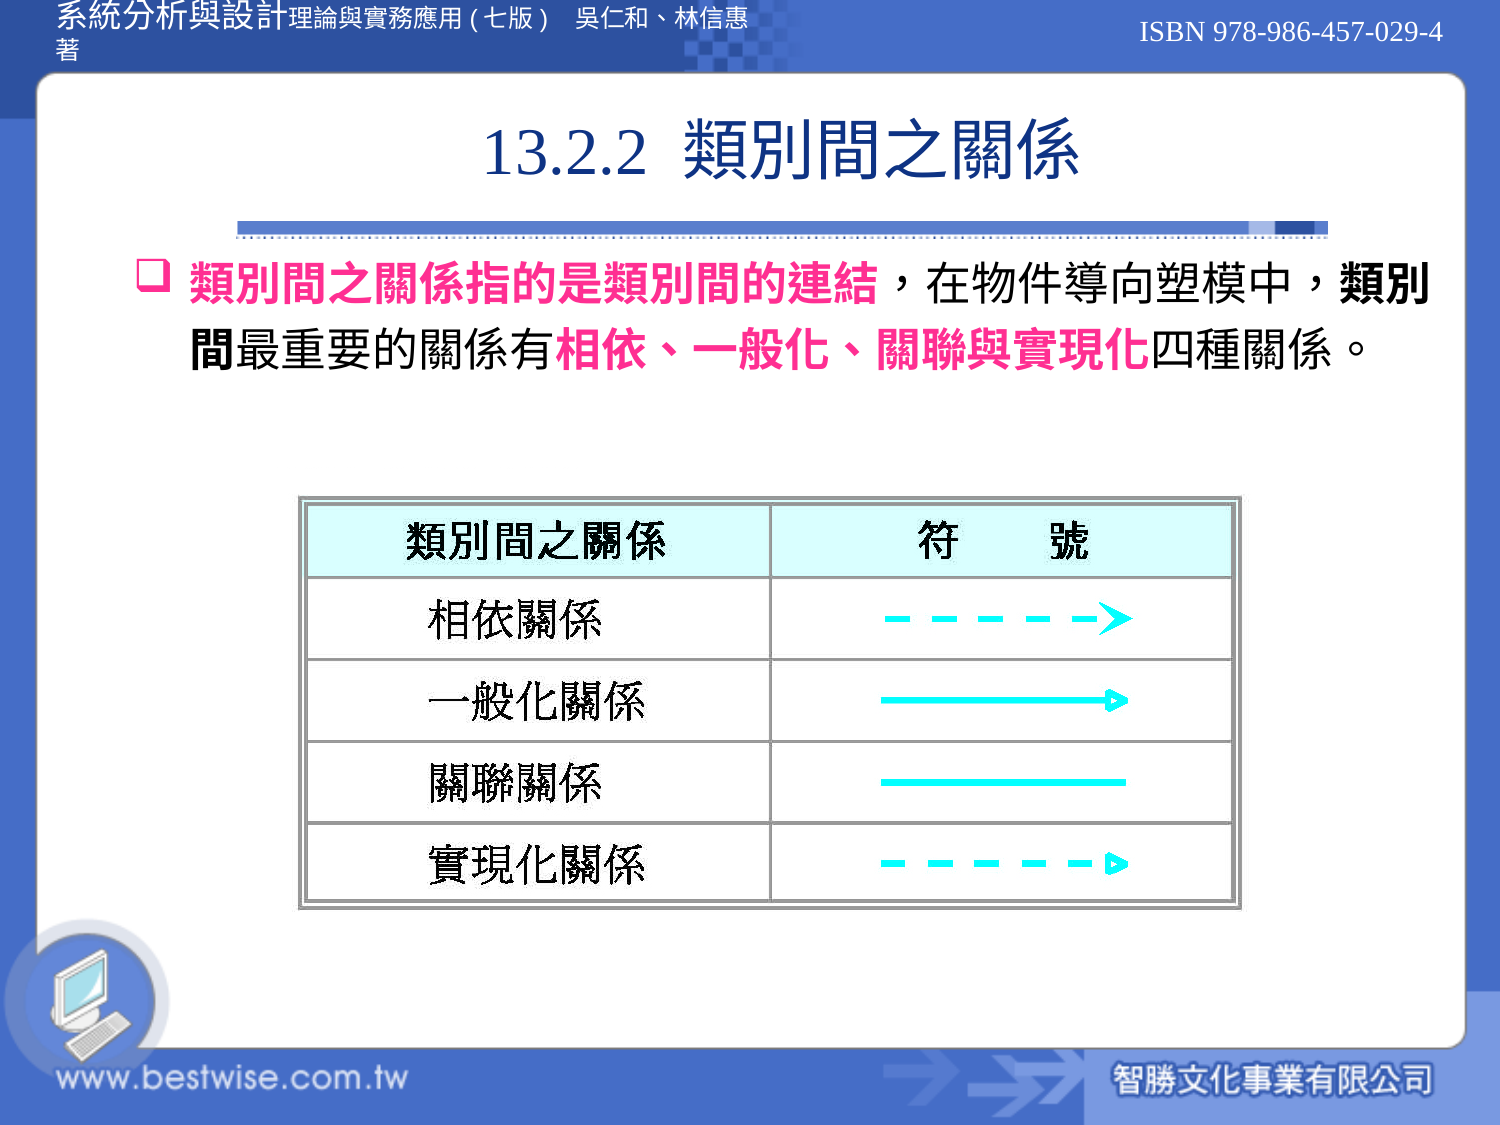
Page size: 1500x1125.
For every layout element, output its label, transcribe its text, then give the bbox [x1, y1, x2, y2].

picture [0, 0, 1500, 1125]
title 13.2.2 類別間之關係 [177, 73, 1388, 222]
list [277, 467, 1259, 912]
picture [195, 0, 206, 19]
list 類別間之關係指的是類別間的連結，在物件導向塑模中，類別間最重要的關係有相依、一般化、關聯與實現化四種關係。 [117, 235, 1447, 622]
